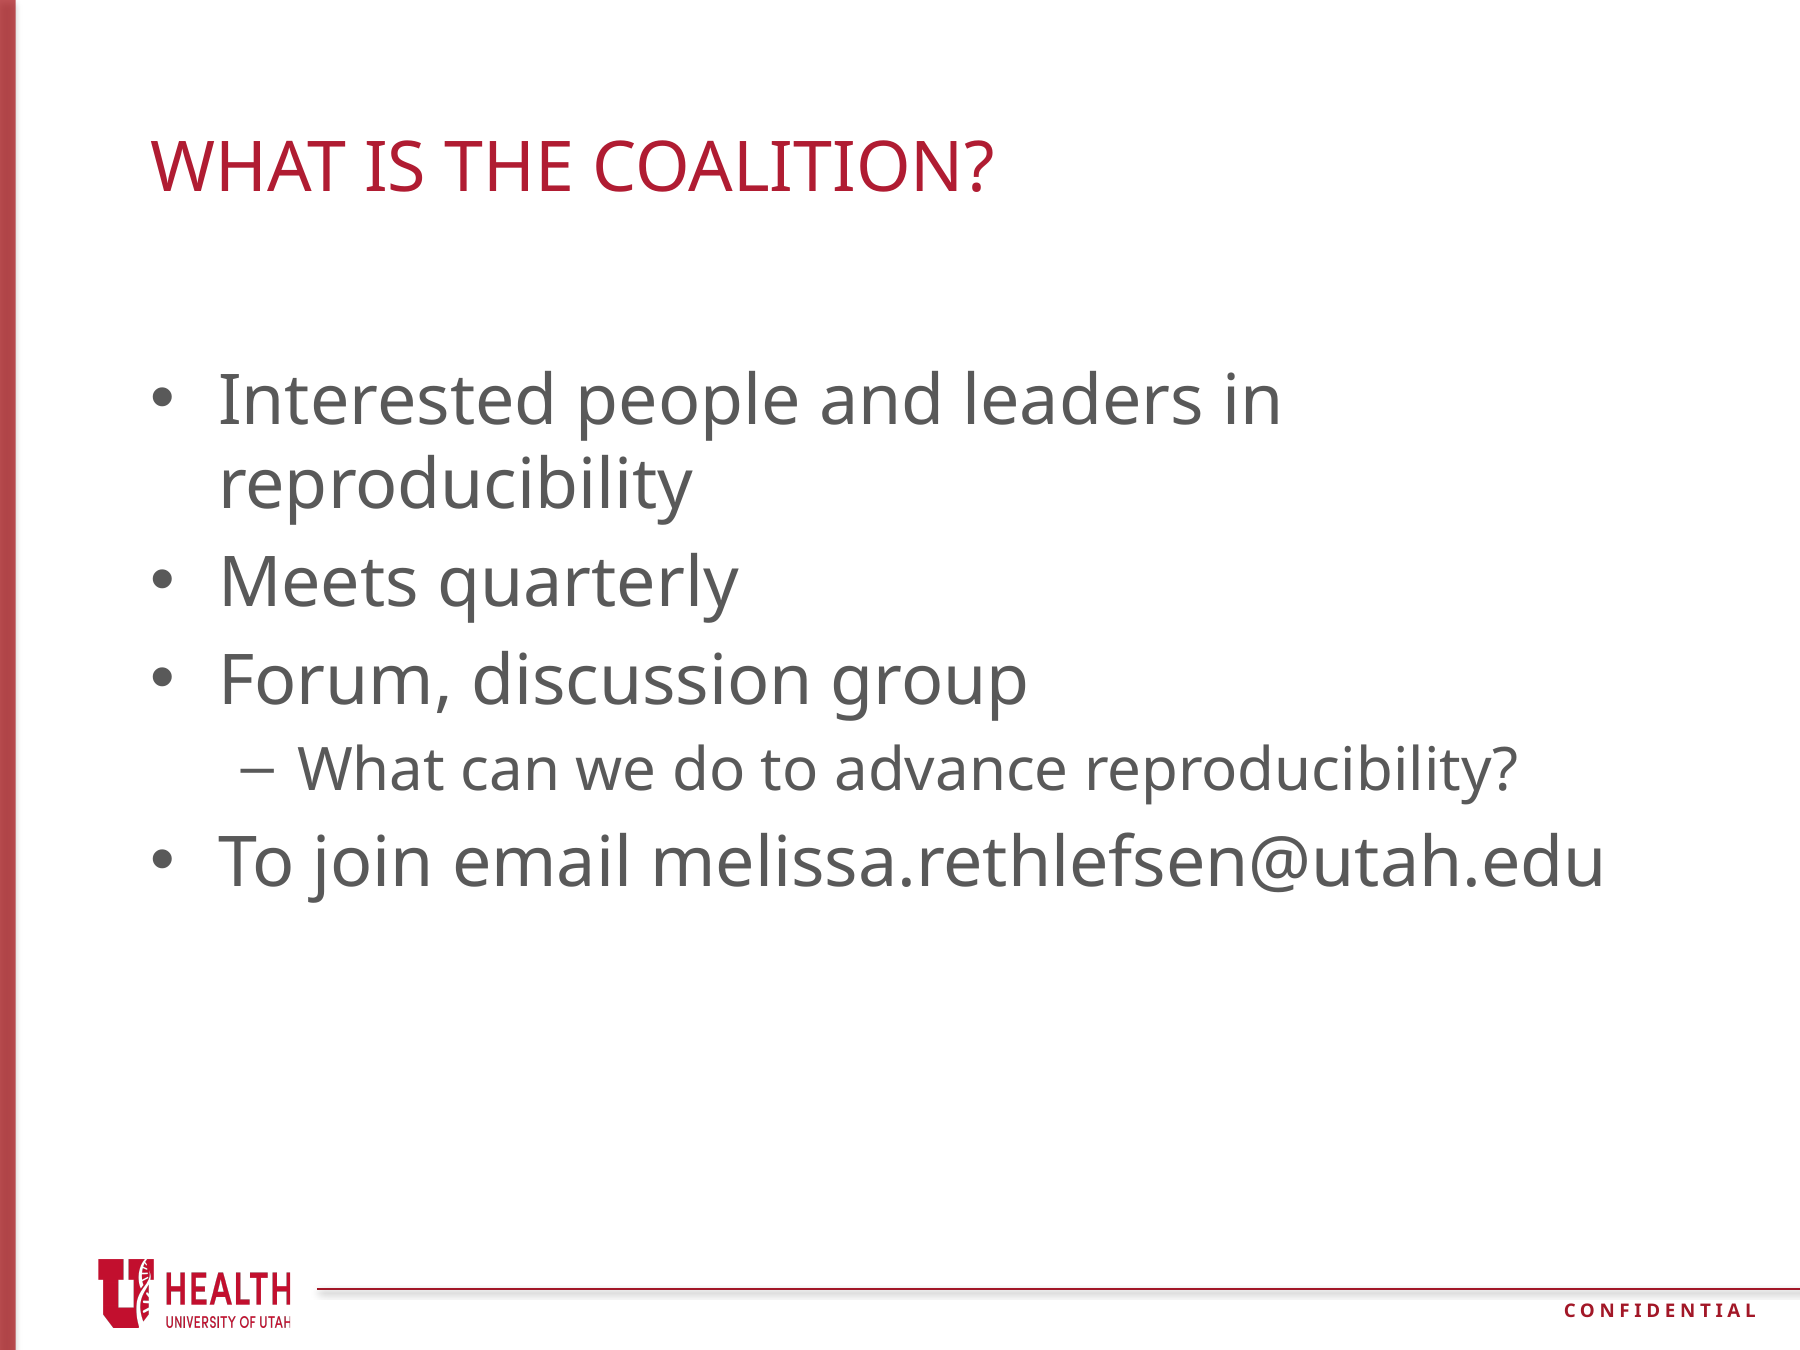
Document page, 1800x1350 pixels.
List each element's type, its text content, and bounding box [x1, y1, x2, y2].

title What is the Coalition? [135, 113, 1710, 223]
list Interested people and leaders in reproducibility Meets quarterly Forum, discussion group What can we do to advance reproducibility? To join email melissa.rethlefsen@utah.edu [135, 346, 1696, 1225]
